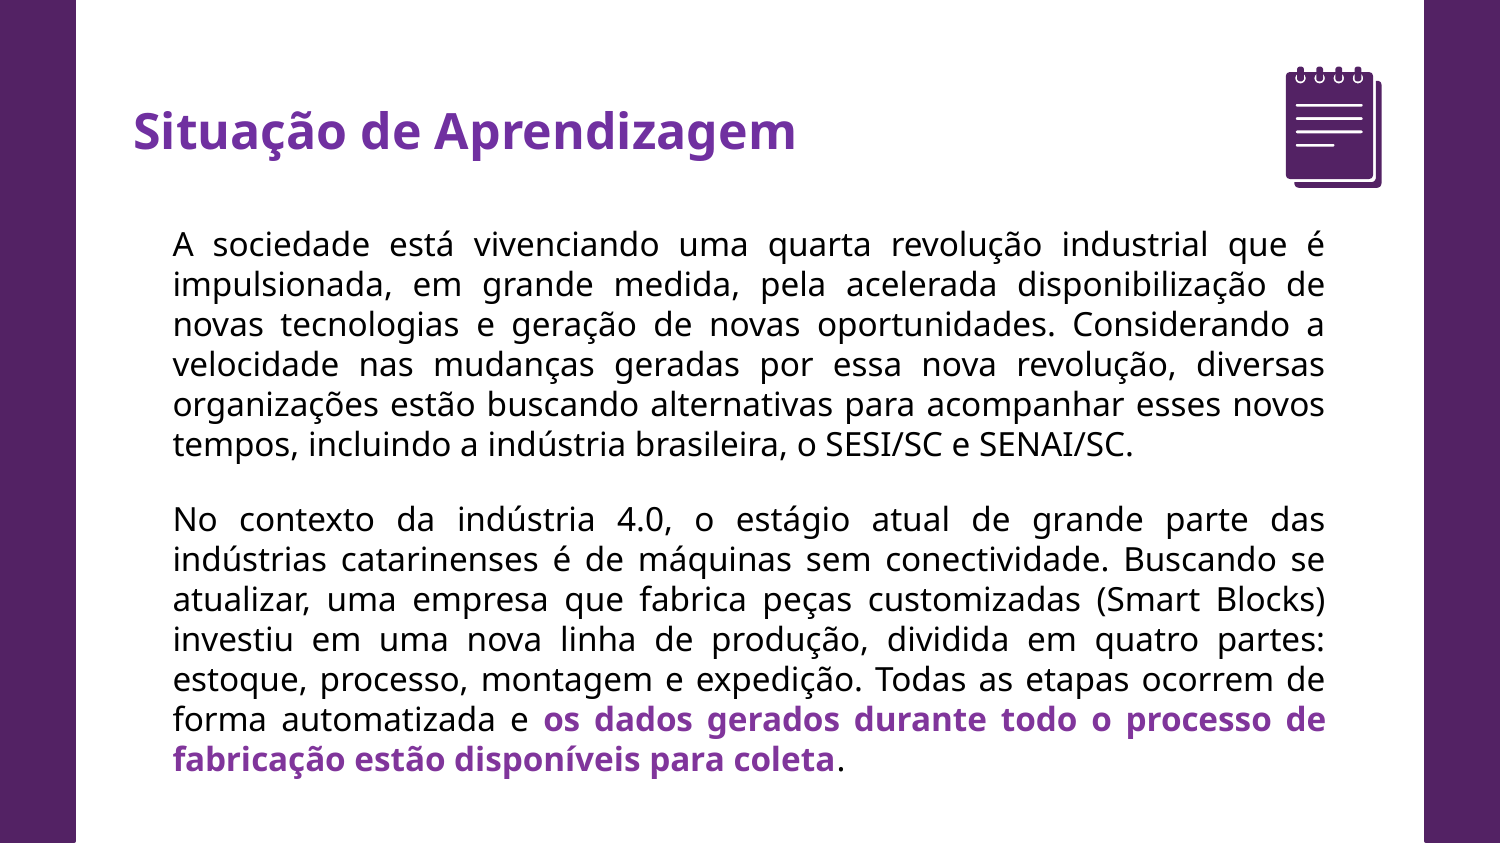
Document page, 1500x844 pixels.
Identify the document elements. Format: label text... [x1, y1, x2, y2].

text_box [1285, 66, 1382, 188]
text_box [0, 0, 76, 843]
text_box A sociedade está vivenciando uma quarta revolução industrial que é impulsionada, em grande medida, pela acelerada disponibilização de novas tecnologias e geração de novas oportunidades. Considerando a velocidade nas mudanças geradas por essa nova revolução, diversas organizações estão buscando alternativas para acompanhar esses novos tempos, incluindo a indústria brasileira, o SESI/SC e SENAI/SC. No contexto da indústria 4.0, o estágio atual de grande parte das indústrias catarinenses é de máquinas sem conectividade. Buscando se atualizar, uma empresa que fabrica peças customizadas (Smart Blocks) investiu em uma nova linha de produção, dividida em quatro partes: estoque, processo, montagem e expedição. Todas as etapas ocorrem de forma automatizada e os dados gerados durante todo o processo de fabricação estão disponíveis para coleta. [157, 216, 1343, 785]
text_box [1424, 0, 1500, 843]
text_box Situação de Aprendizagem [118, 84, 899, 183]
